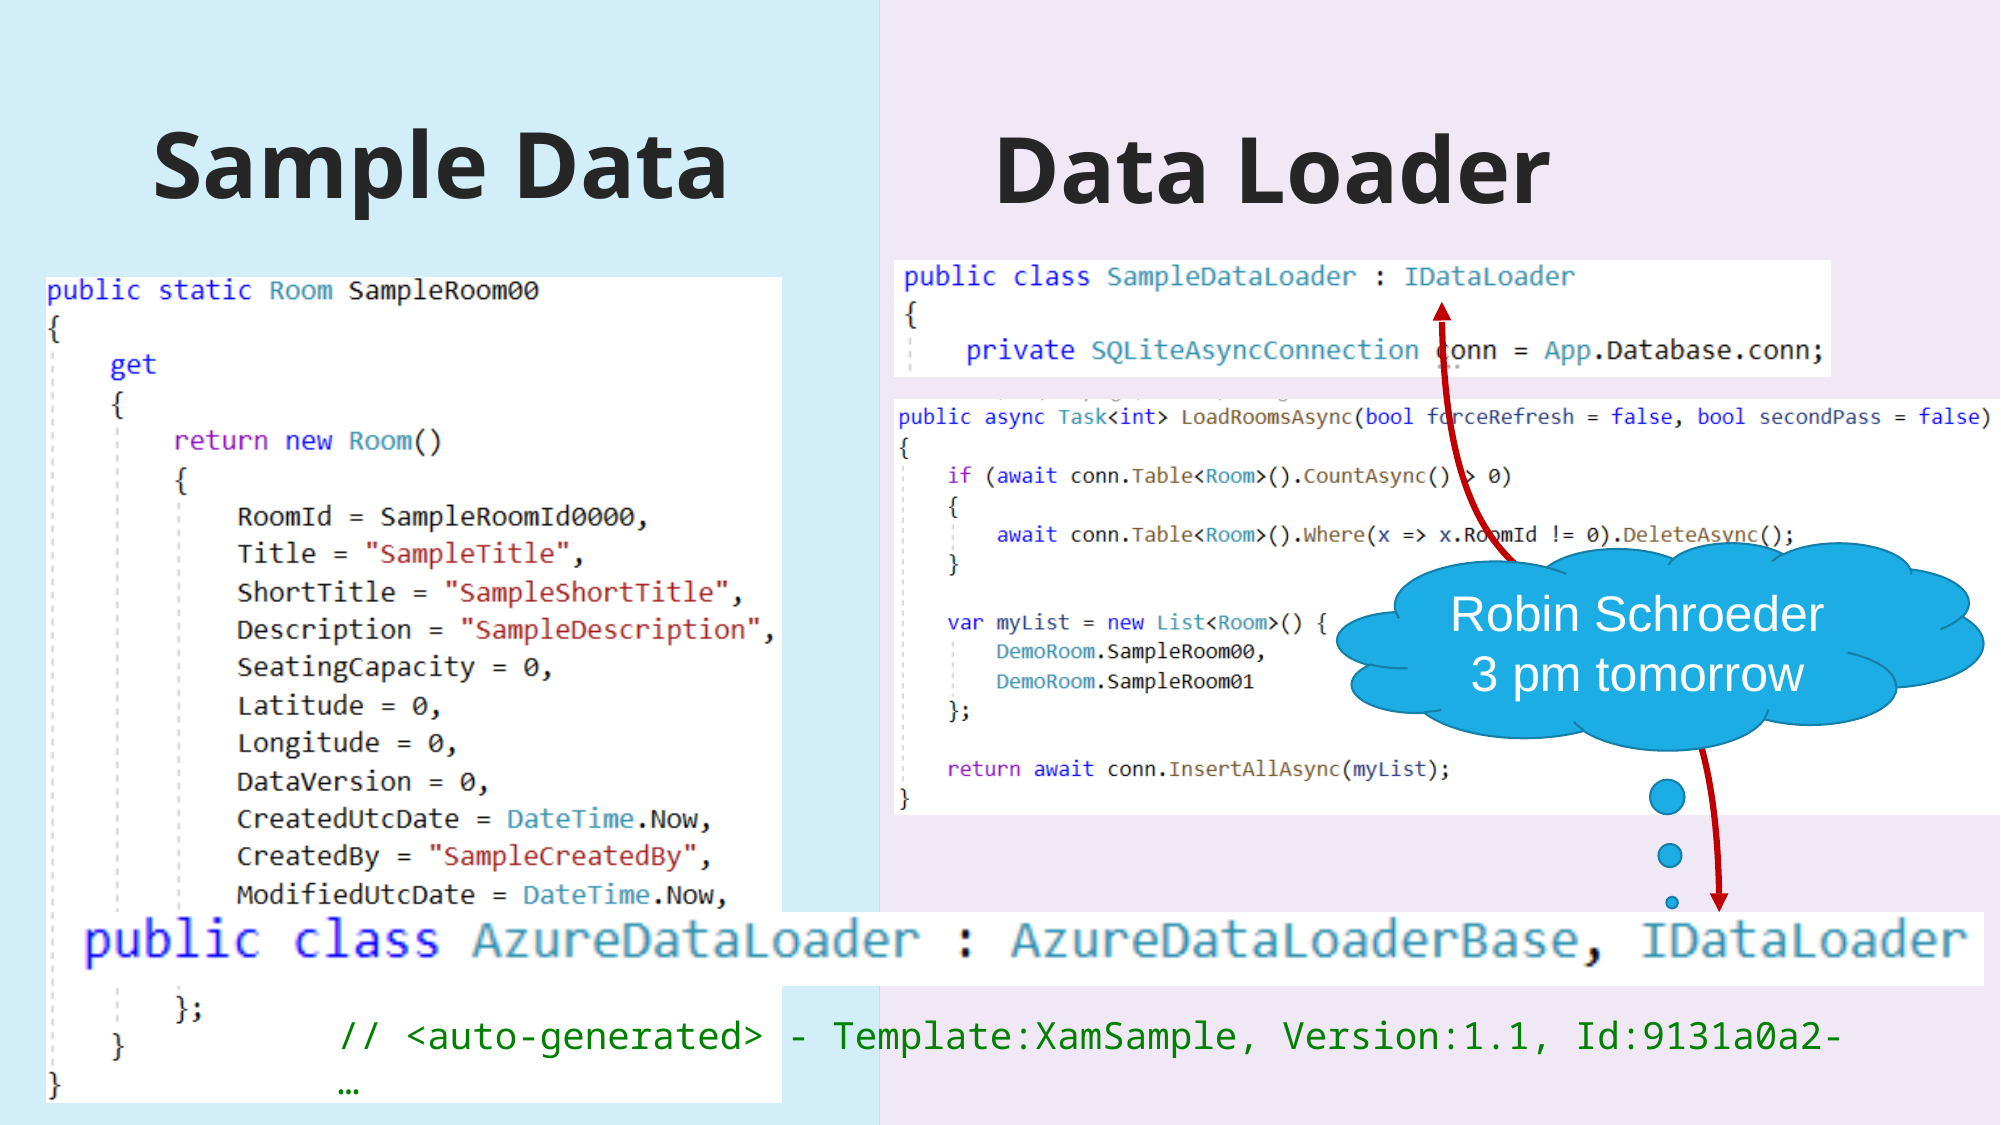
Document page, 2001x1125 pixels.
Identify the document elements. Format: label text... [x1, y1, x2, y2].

text_box Robin Schroeder 3 pm tomorrow [1657, 842, 1683, 869]
title Sample Data [137, 59, 880, 278]
text_box // <auto-generated> - Template:XamSample, Version:1.1, Id:9131a0a2-… [322, 1004, 1863, 1110]
text_box [0, 0, 878, 1125]
picture [894, 260, 1831, 377]
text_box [1275, 468, 1886, 746]
text_box Data Loader [977, 64, 1720, 260]
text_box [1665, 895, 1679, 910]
picture [46, 277, 1984, 1103]
picture [894, 399, 2000, 815]
text_box [878, 815, 2000, 1125]
text_box [878, 0, 2000, 912]
